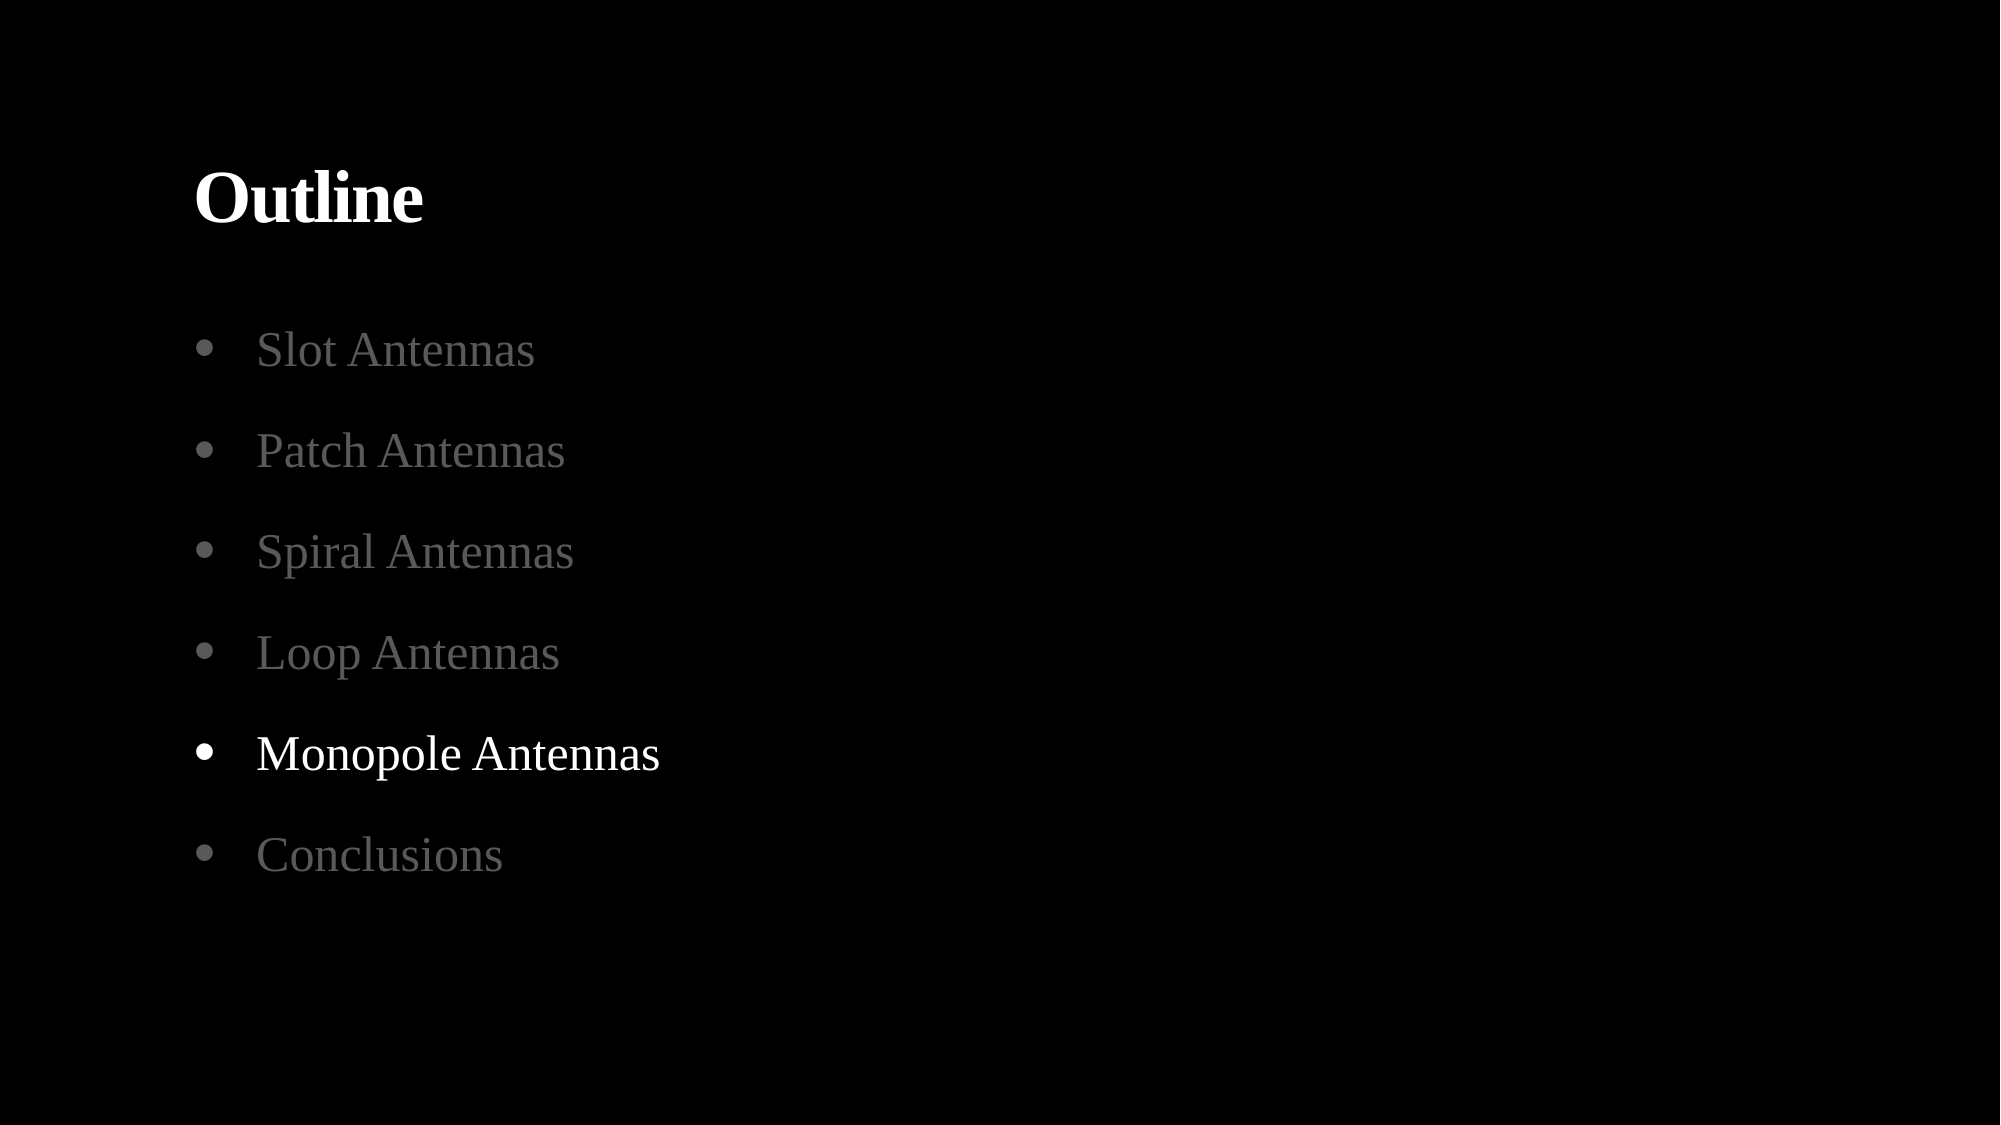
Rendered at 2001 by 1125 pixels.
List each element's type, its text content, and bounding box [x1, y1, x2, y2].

title Outline [184, 155, 1762, 265]
list Slot Antennas Patch Antennas Spiral Antennas Loop Antennas Monopole Antennas Conclusions [184, 314, 1762, 898]
